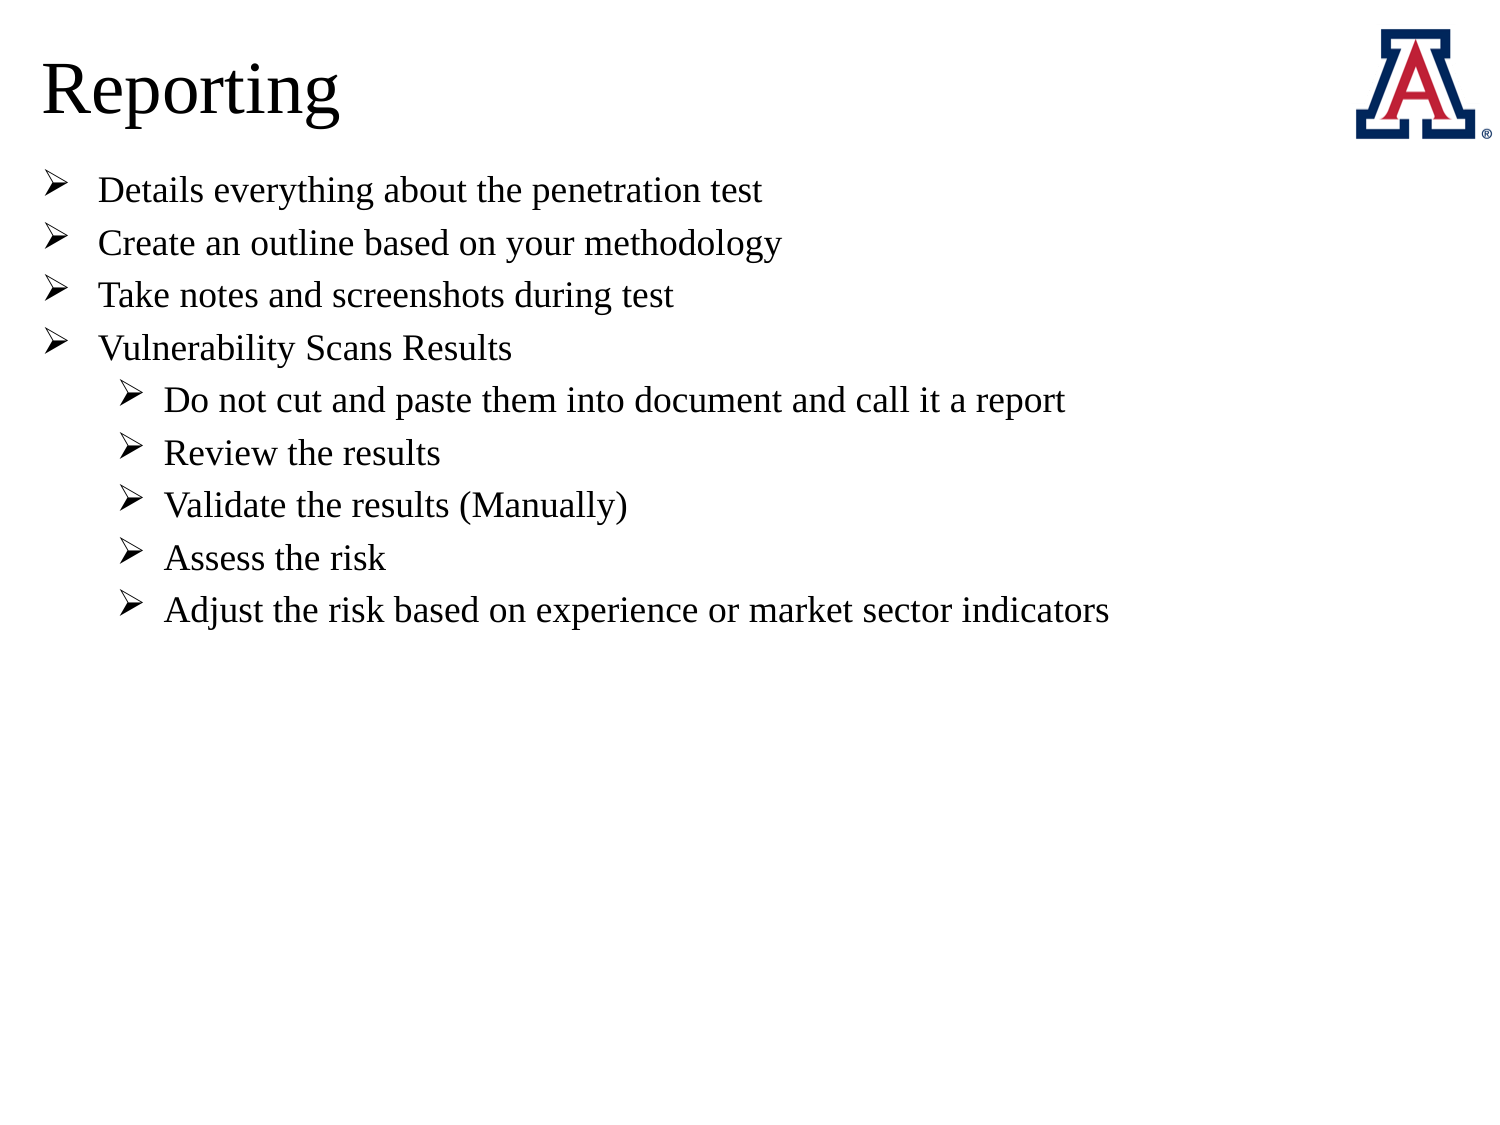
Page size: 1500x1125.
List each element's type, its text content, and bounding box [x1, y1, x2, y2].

picture [1351, 23, 1500, 144]
title Reporting [26, 37, 1013, 129]
list Details everything about the penetration test Create an outline based on your methodology Take notes and screenshots during test Vulnerability Scans Results Do not cut and paste them into document and call it a report Review the results Validate the results (Manually) Assess the risk Adjust the risk based on experience or market sector indicators [26, 157, 1384, 1105]
